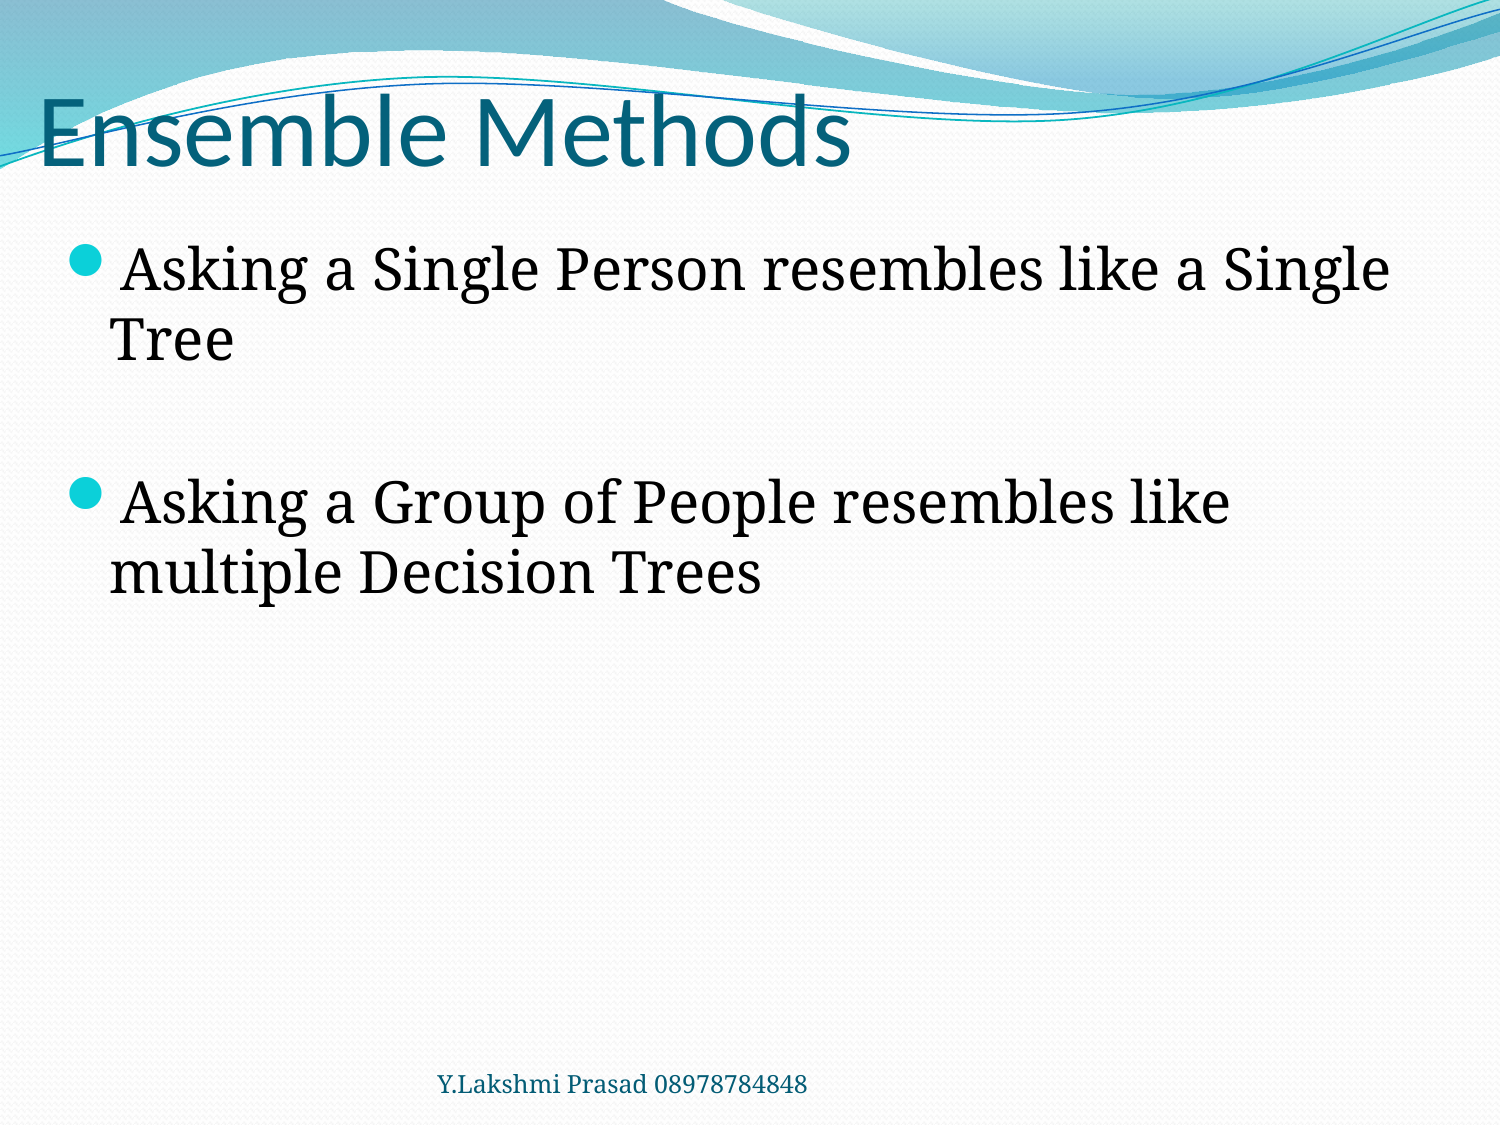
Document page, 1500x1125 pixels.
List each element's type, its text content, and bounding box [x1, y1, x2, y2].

list Asking a Single Person resembles like a Single Tree Asking a Group of People resembles like multiple Decision Trees [50, 224, 1425, 1038]
title Ensemble Methods [37, 50, 1425, 188]
footer Y.Lakshmi Prasad 08978784848 [437, 1042, 988, 1103]
